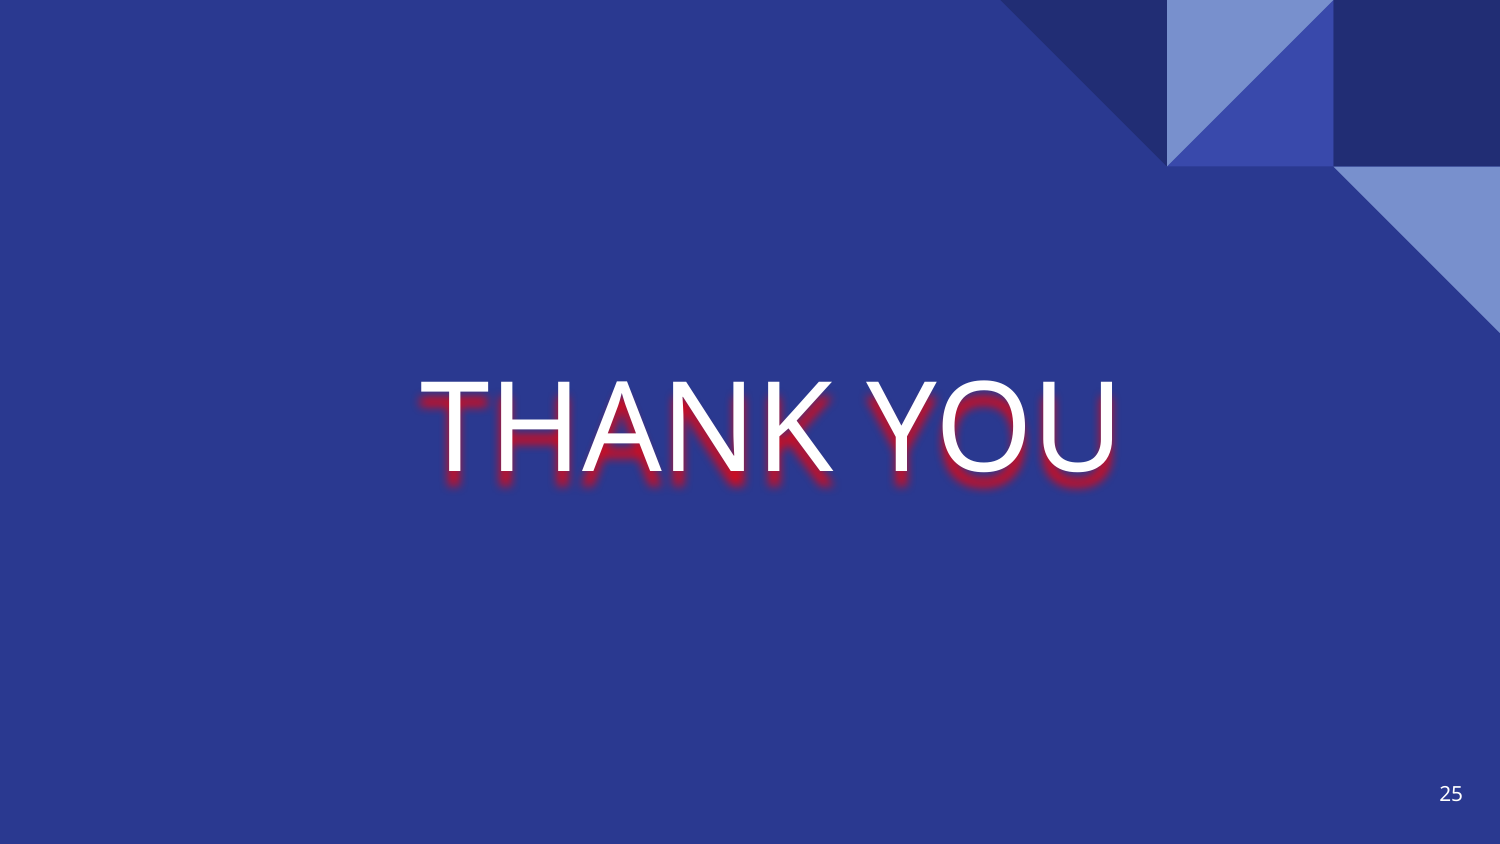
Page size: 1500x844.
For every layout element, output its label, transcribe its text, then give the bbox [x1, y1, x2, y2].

slide_number ‹#› [1387, 762, 1478, 828]
title THANK YOU [98, 353, 1447, 491]
